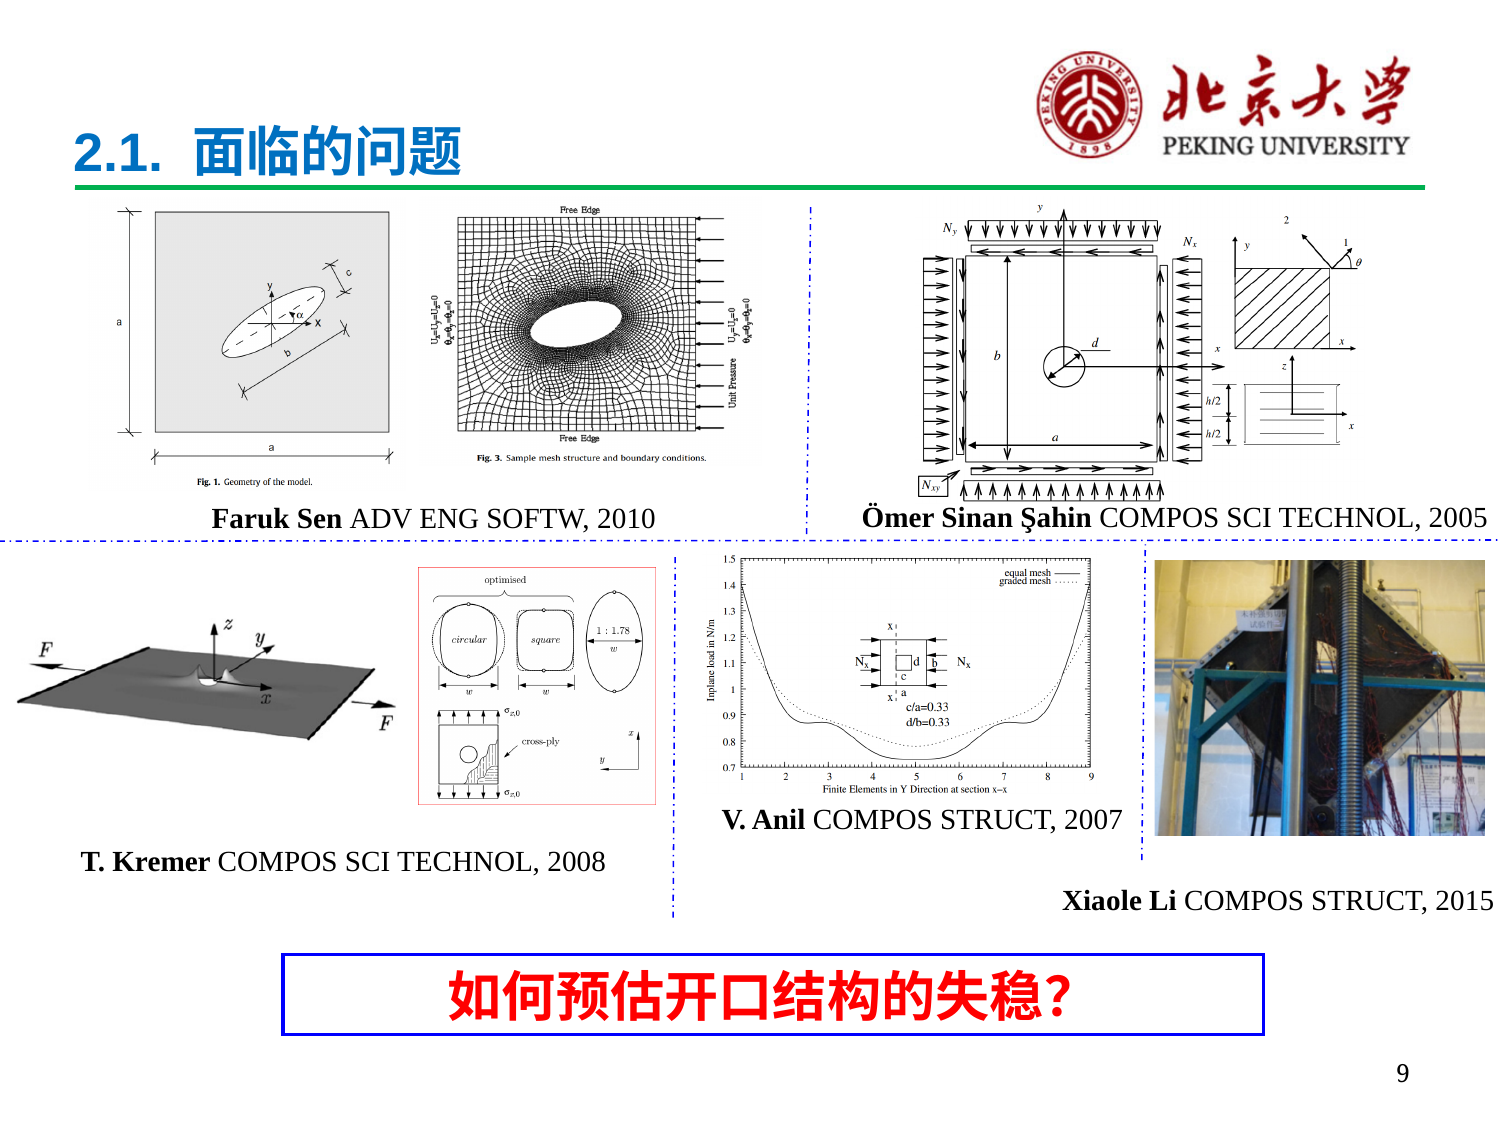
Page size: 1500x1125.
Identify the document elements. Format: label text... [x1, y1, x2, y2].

picture [1154, 559, 1486, 836]
text_box 如何预估开口结构的失稳？ [283, 954, 1264, 1035]
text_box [1141, 543, 1146, 861]
picture [1022, 39, 1425, 167]
text_box V. Anil COMPOS STRUCT, 2007 [706, 792, 1136, 843]
text_box Ömer Sinan Şahin COMPOS SCI TECHNOL, 2005 [846, 490, 1500, 541]
text_box Xiaole Li COMPOS STRUCT, 2015 [1046, 873, 1500, 924]
title 2.1. 面临的问题 [58, 90, 856, 182]
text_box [806, 204, 811, 535]
picture [418, 195, 763, 467]
picture [418, 567, 656, 805]
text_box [672, 556, 676, 918]
picture [88, 196, 406, 491]
picture [2, 605, 409, 745]
text_box Faruk Sen ADV ENG SOFTW, 2010 [196, 491, 672, 538]
text_box T. Kremer COMPOS SCI TECHNOL, 2008 [65, 835, 622, 886]
slide_number 9 [1074, 1023, 1426, 1100]
picture [915, 196, 1365, 504]
picture [702, 551, 1101, 794]
